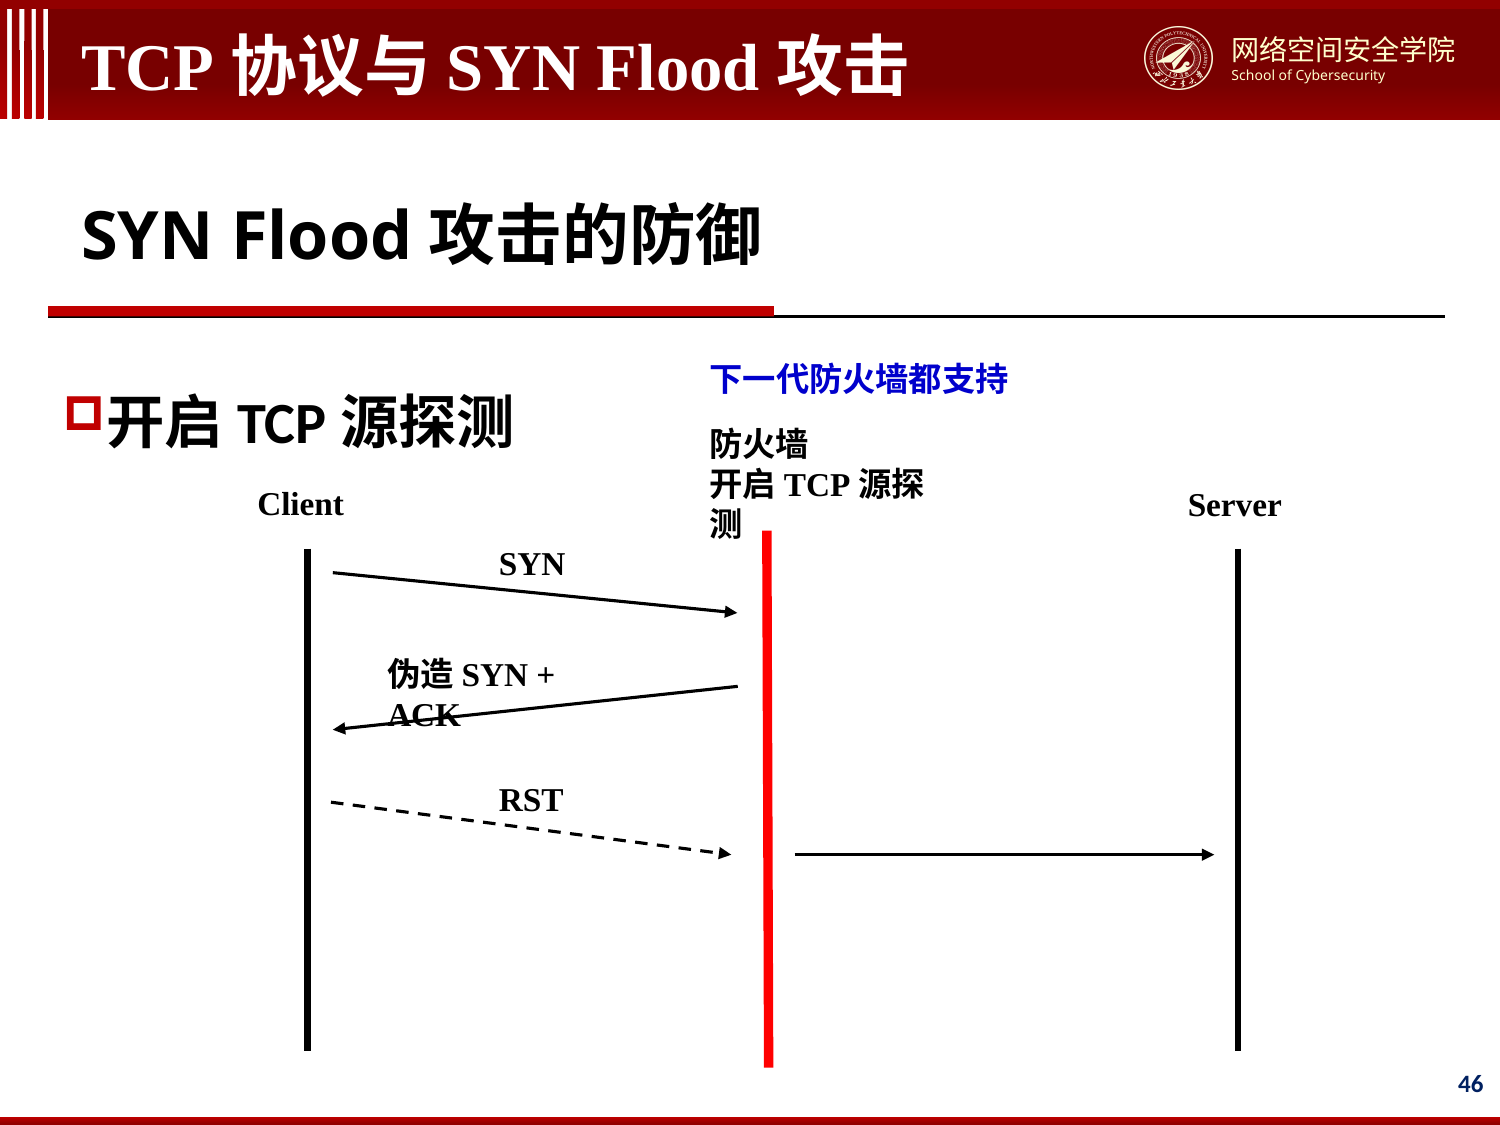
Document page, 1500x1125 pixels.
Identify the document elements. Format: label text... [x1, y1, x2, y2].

text_box 伪造SYN + ACK [372, 645, 648, 684]
picture [1144, 26, 1213, 90]
text_box SYN [484, 534, 591, 570]
list 开启TCP源探测 [48, 363, 1446, 1052]
text_box 下一代防火墙都支持 [694, 351, 1028, 406]
text_box Server [1173, 475, 1304, 531]
text_box 防火墙 开启TCP源探测 [694, 416, 970, 551]
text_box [332, 686, 739, 731]
text_box Client [242, 475, 373, 530]
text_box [330, 801, 732, 855]
text_box RST [484, 770, 591, 800]
subtitle SYN Flood攻击的防御 [66, 184, 1446, 297]
title TCP协议与SYN Flood攻击 [66, 7, 1082, 119]
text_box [332, 572, 738, 614]
